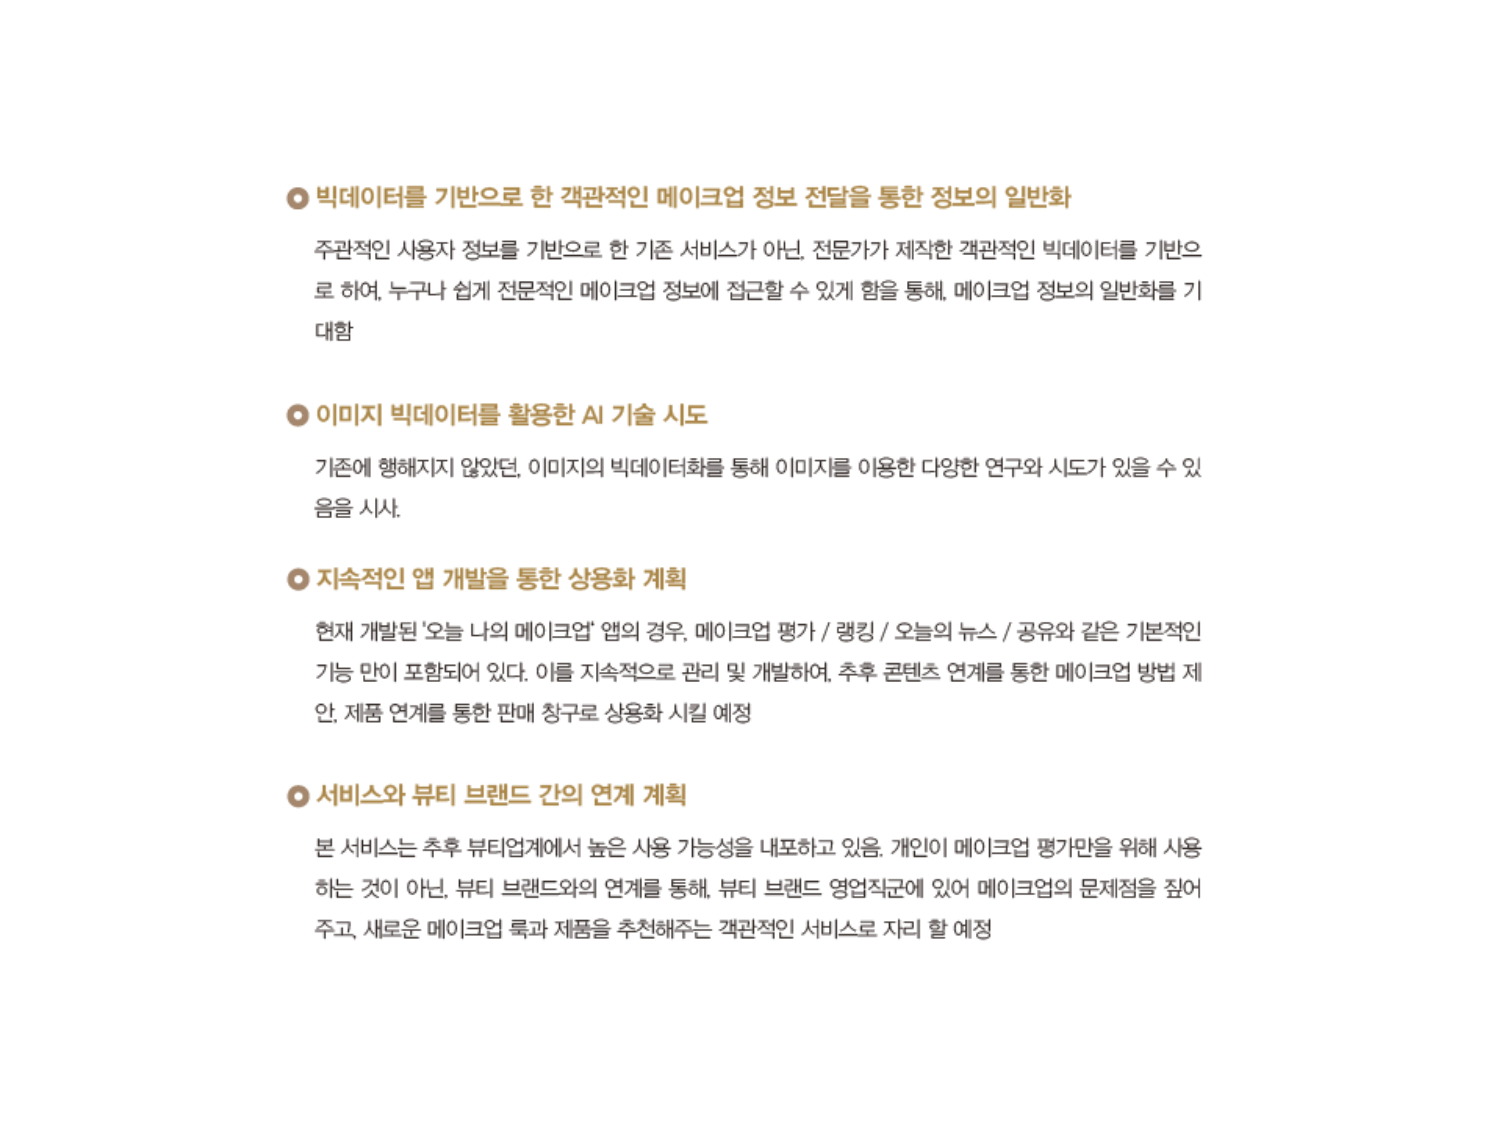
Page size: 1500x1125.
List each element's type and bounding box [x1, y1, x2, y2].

picture [276, 552, 1208, 953]
picture [277, 172, 1219, 530]
